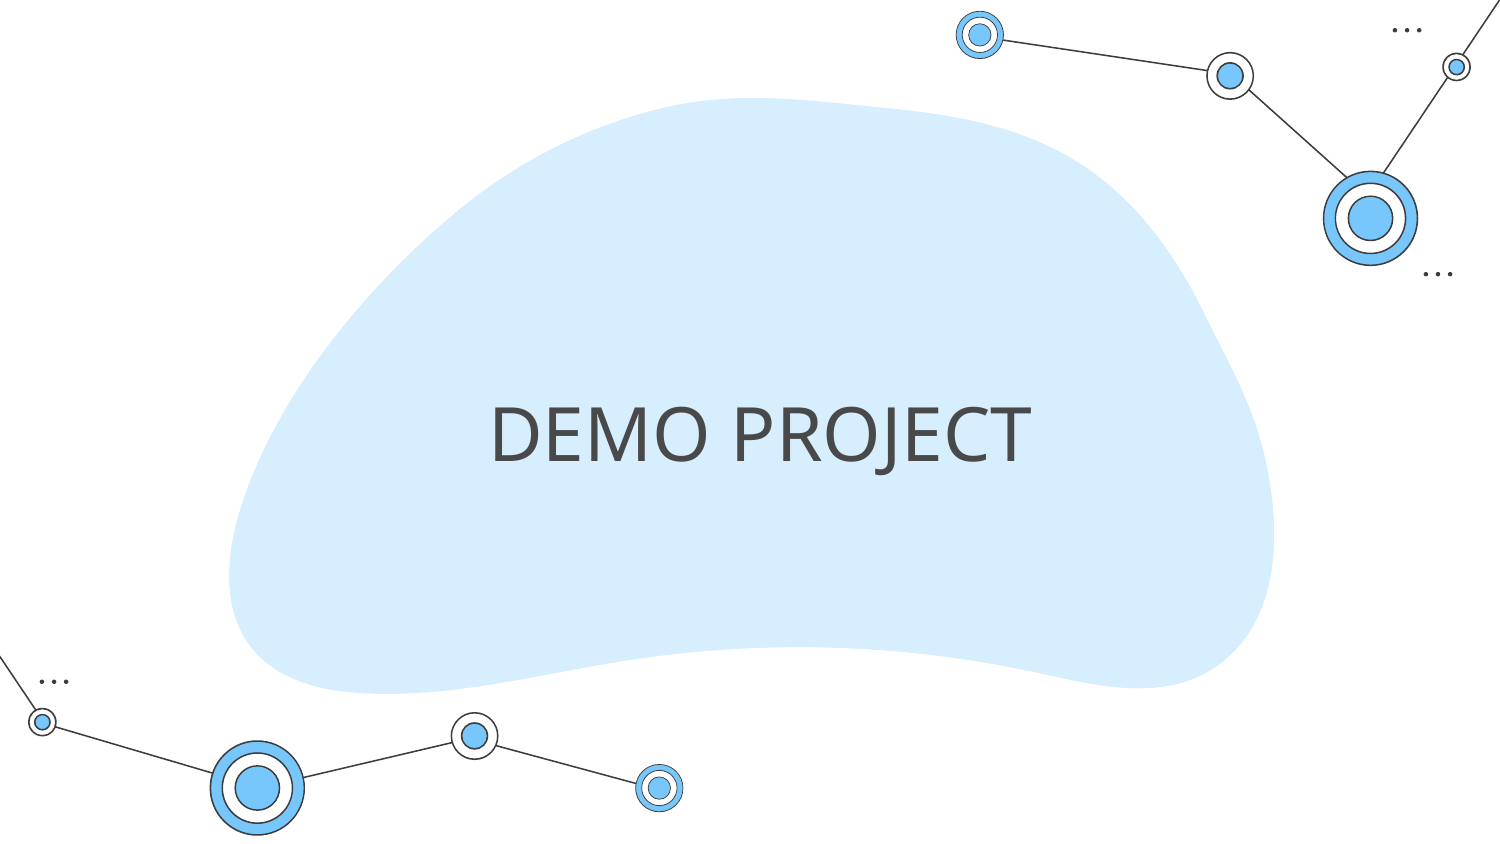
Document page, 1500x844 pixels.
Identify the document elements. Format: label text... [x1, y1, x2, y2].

title DEMO PROJECT [130, 275, 1391, 588]
